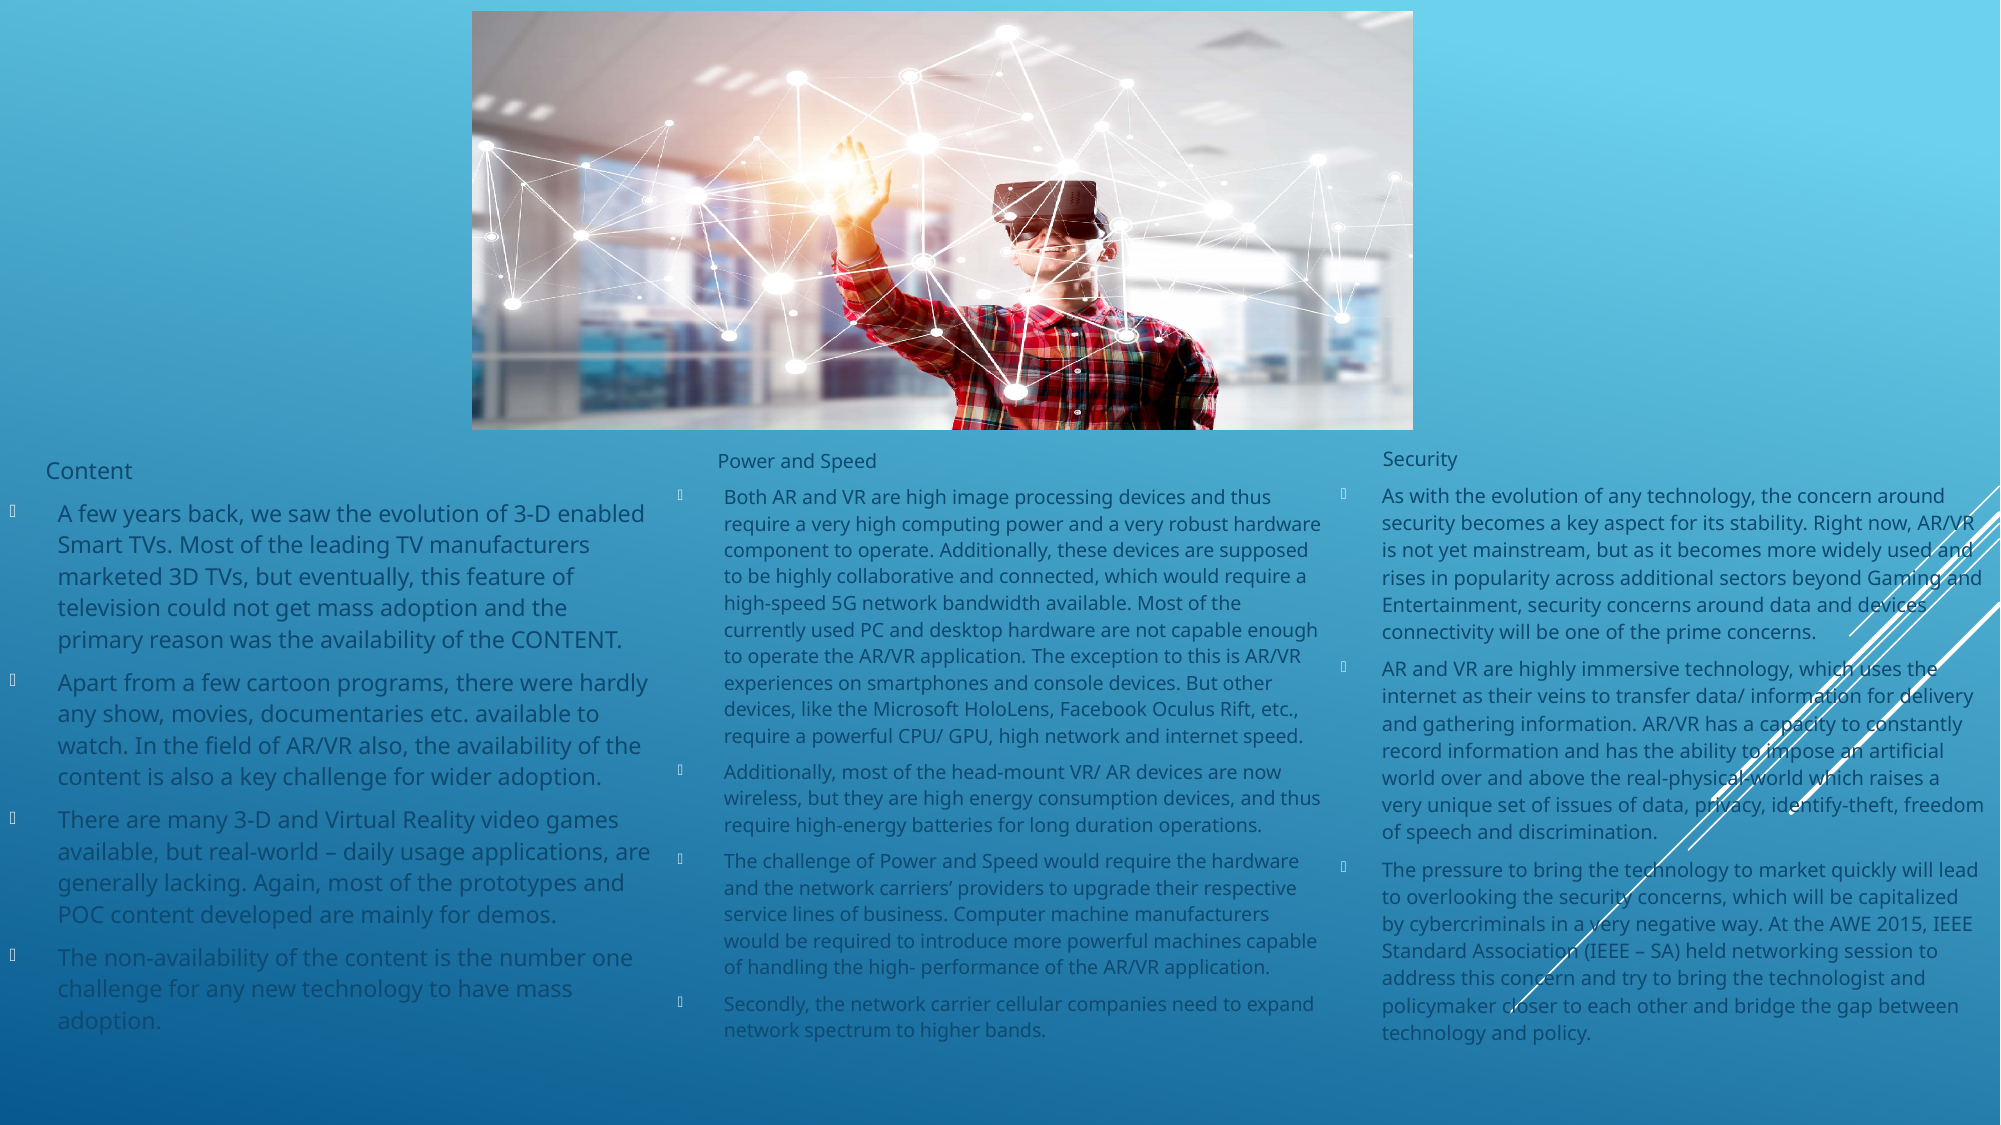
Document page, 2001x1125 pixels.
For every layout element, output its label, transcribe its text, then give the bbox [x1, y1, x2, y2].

list Content A few years back, we saw the evolution of 3-D enabled Smart TVs. Most of the leading TV manufacturers marketed 3D TVs, but eventually, this feature of television could not get mass adoption and the primary reason was the availability of the CONTENT. Apart from a few cartoon programs, there were hardly any show, movies, documentaries etc. available to watch. In the field of AR/VR also, the availability of the content is also a key challenge for wider adoption. There are many 3-D and Virtual Reality video games available, but real-world – daily usage applications, are generally lacking. Again, most of the prototypes and POC content developed are mainly for demos. The non-availability of the content is the number one challenge for any new technology to have mass adoption. [0, 429, 662, 1062]
text_box Power and Speed Both AR and VR are high image processing devices and thus require a very high computing power and a very robust hardware component to operate. Additionally, these devices are supposed to be highly collaborative and connected, which would require a high-speed 5G network bandwidth available. Most of the currently used PC and desktop hardware are not capable enough to operate the AR/VR application. The exception to this is AR/VR experiences on smartphones and console devices. But other devices, like the Microsoft HoloLens, Facebook Oculus Rift, etc., require a powerful CPU/ GPU, high network and internet speed. Additionally, most of the head-mount VR/ AR devices are now wireless, but they are high energy consumption devices, and thus require high-energy batteries for long duration operations. The challenge of Power and Speed would require the hardware and the network carriers’ providers to upgrade their respective service lines of business. Computer machine manufacturers would be required to introduce more powerful machines capable of handling the high- performance of the AR/VR application. Secondly, the network carrier cellular companies need to expand network spectrum to higher bands. [662, 430, 1342, 1062]
text_box Security As with the evolution of any technology, the concern around security becomes a key aspect for its stability. Right now, AR/VR is not yet mainstream, but as it becomes more widely used and rises in popularity across additional sectors beyond Gaming and Entertainment, security concerns around data and devices connectivity will be one of the prime concerns. AR and VR are highly immersive technology, which uses the internet as their veins to transfer data/ information for delivery and gathering information. AR/VR has a capacity to constantly record information and has the ability to impose an artificial world over and above the real-physical-world which raises a very unique set of issues of data, privacy, identify-theft, freedom of speech and discrimination. The pressure to bring the technology to market quickly will lead to overlooking the security concerns, which will be capitalized by cybercriminals in a very negative way. At the AWE 2015, IEEE Standard Association (IEEE – SA) held networking session to address this concern and try to bring the technologist and policymaker closer to each other and bridge the gap between technology and policy. [1342, 429, 2000, 1062]
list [472, 11, 1413, 430]
